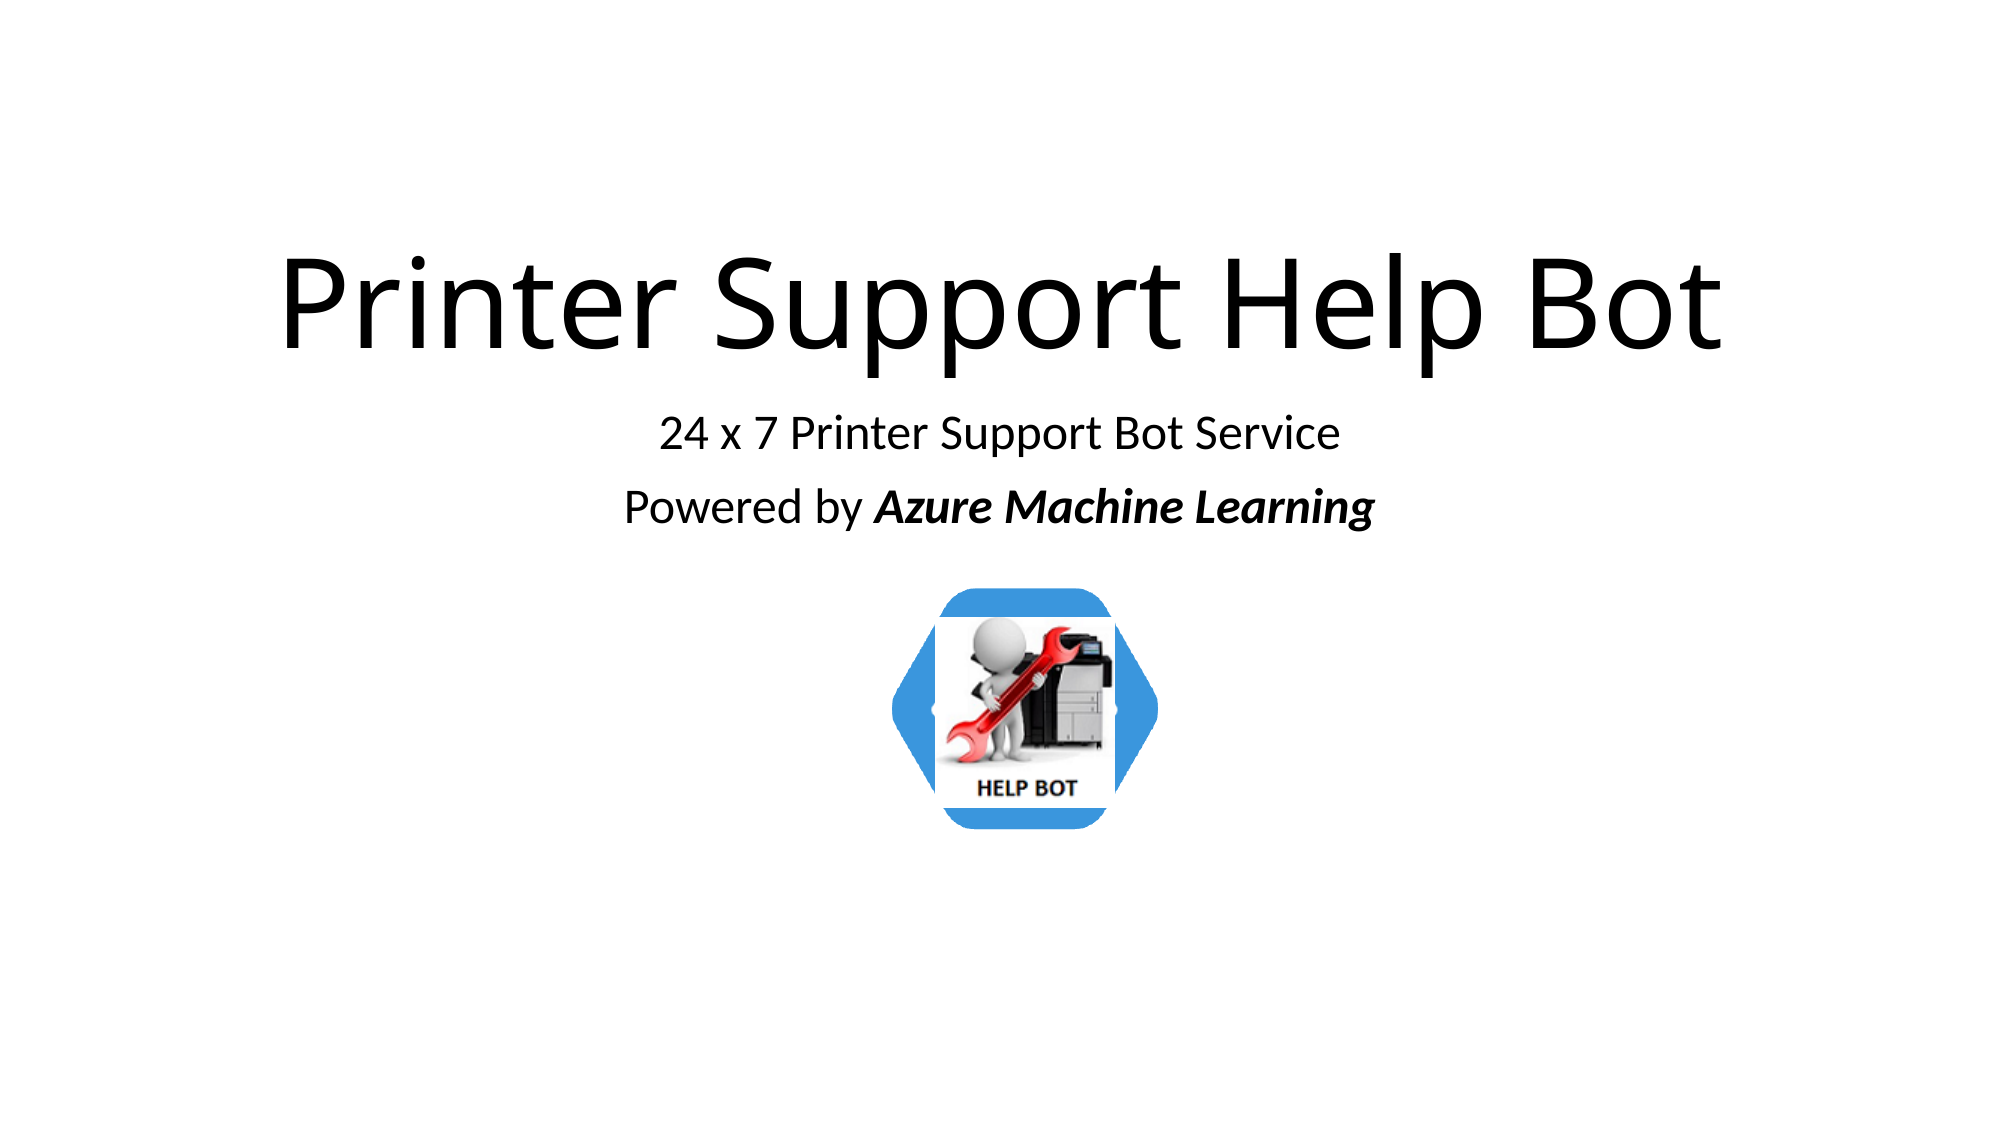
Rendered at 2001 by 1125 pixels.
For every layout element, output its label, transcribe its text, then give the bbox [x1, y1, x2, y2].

subtitle 24 x 7 Printer Support Bot Service Powered by Azure Machine Learning [249, 398, 1750, 579]
title Printer Support Help Bot [249, 206, 1750, 384]
picture [877, 581, 1173, 836]
